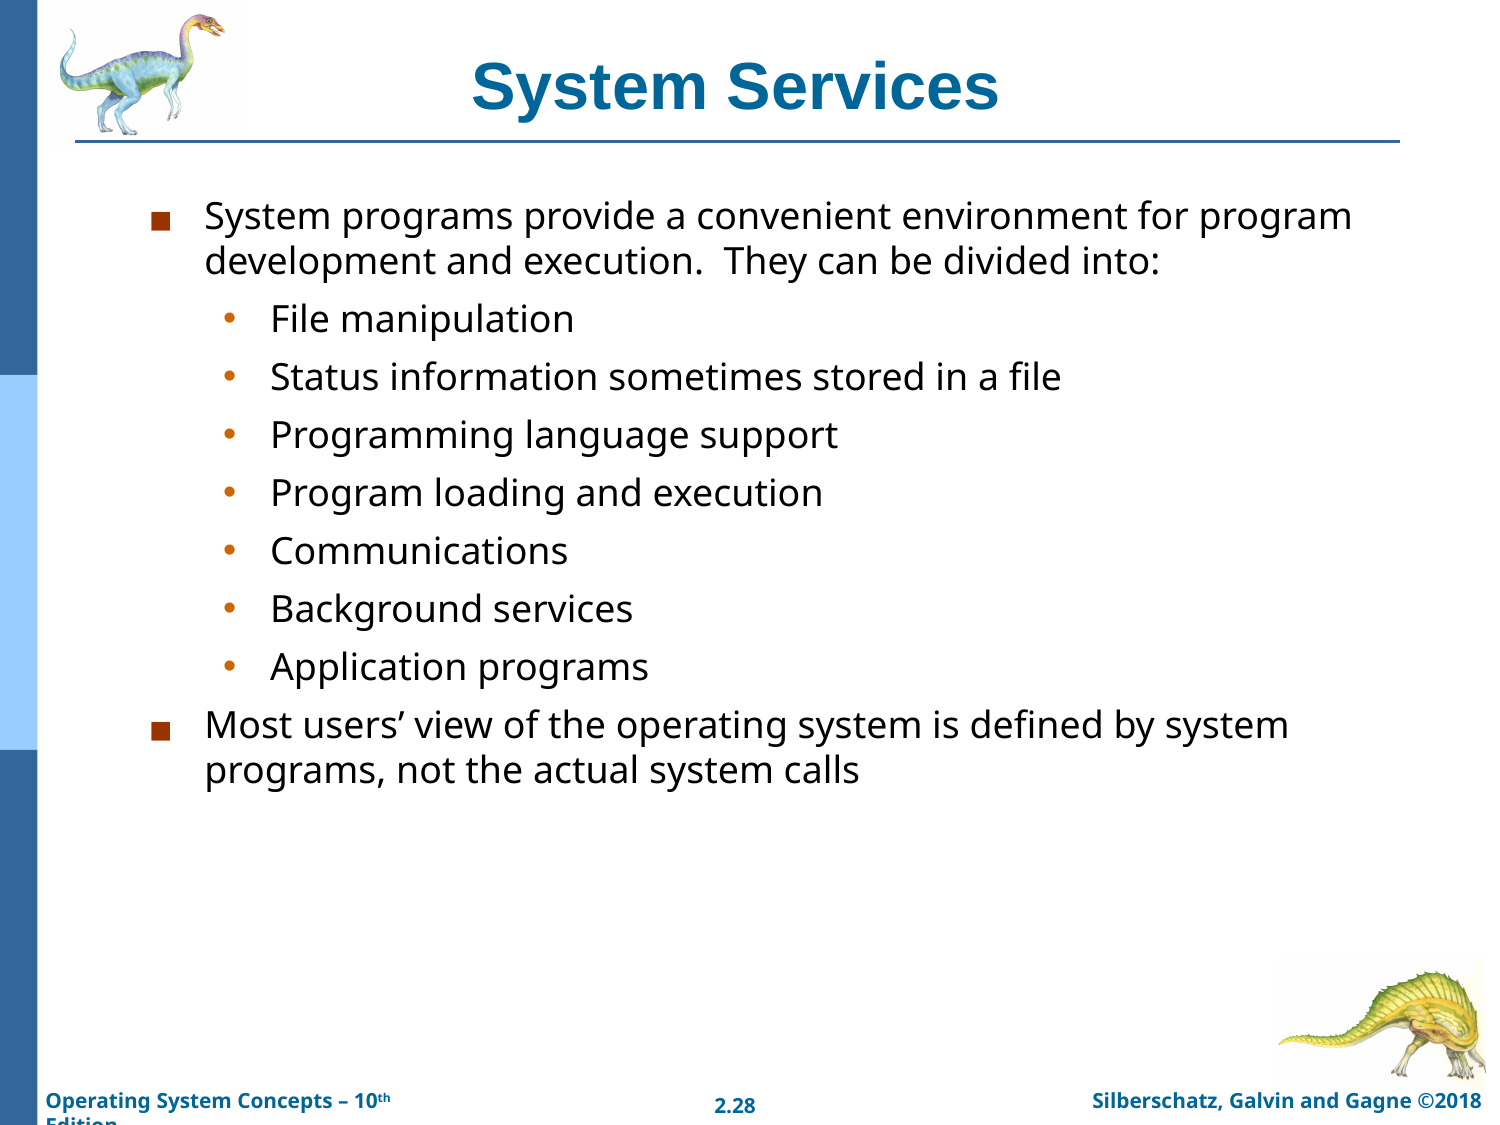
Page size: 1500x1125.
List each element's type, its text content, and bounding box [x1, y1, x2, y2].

title System Services [75, 35, 1398, 131]
list System programs provide a convenient environment for program development and execution. They can be divided into: File manipulation Status information sometimes stored in a file Programming language support Program loading and execution Communications Background services Application programs Most users’ view of the operating system is defined by system programs, not the actual system calls [133, 184, 1398, 953]
picture [1275, 959, 1486, 1090]
picture [46, 0, 243, 149]
